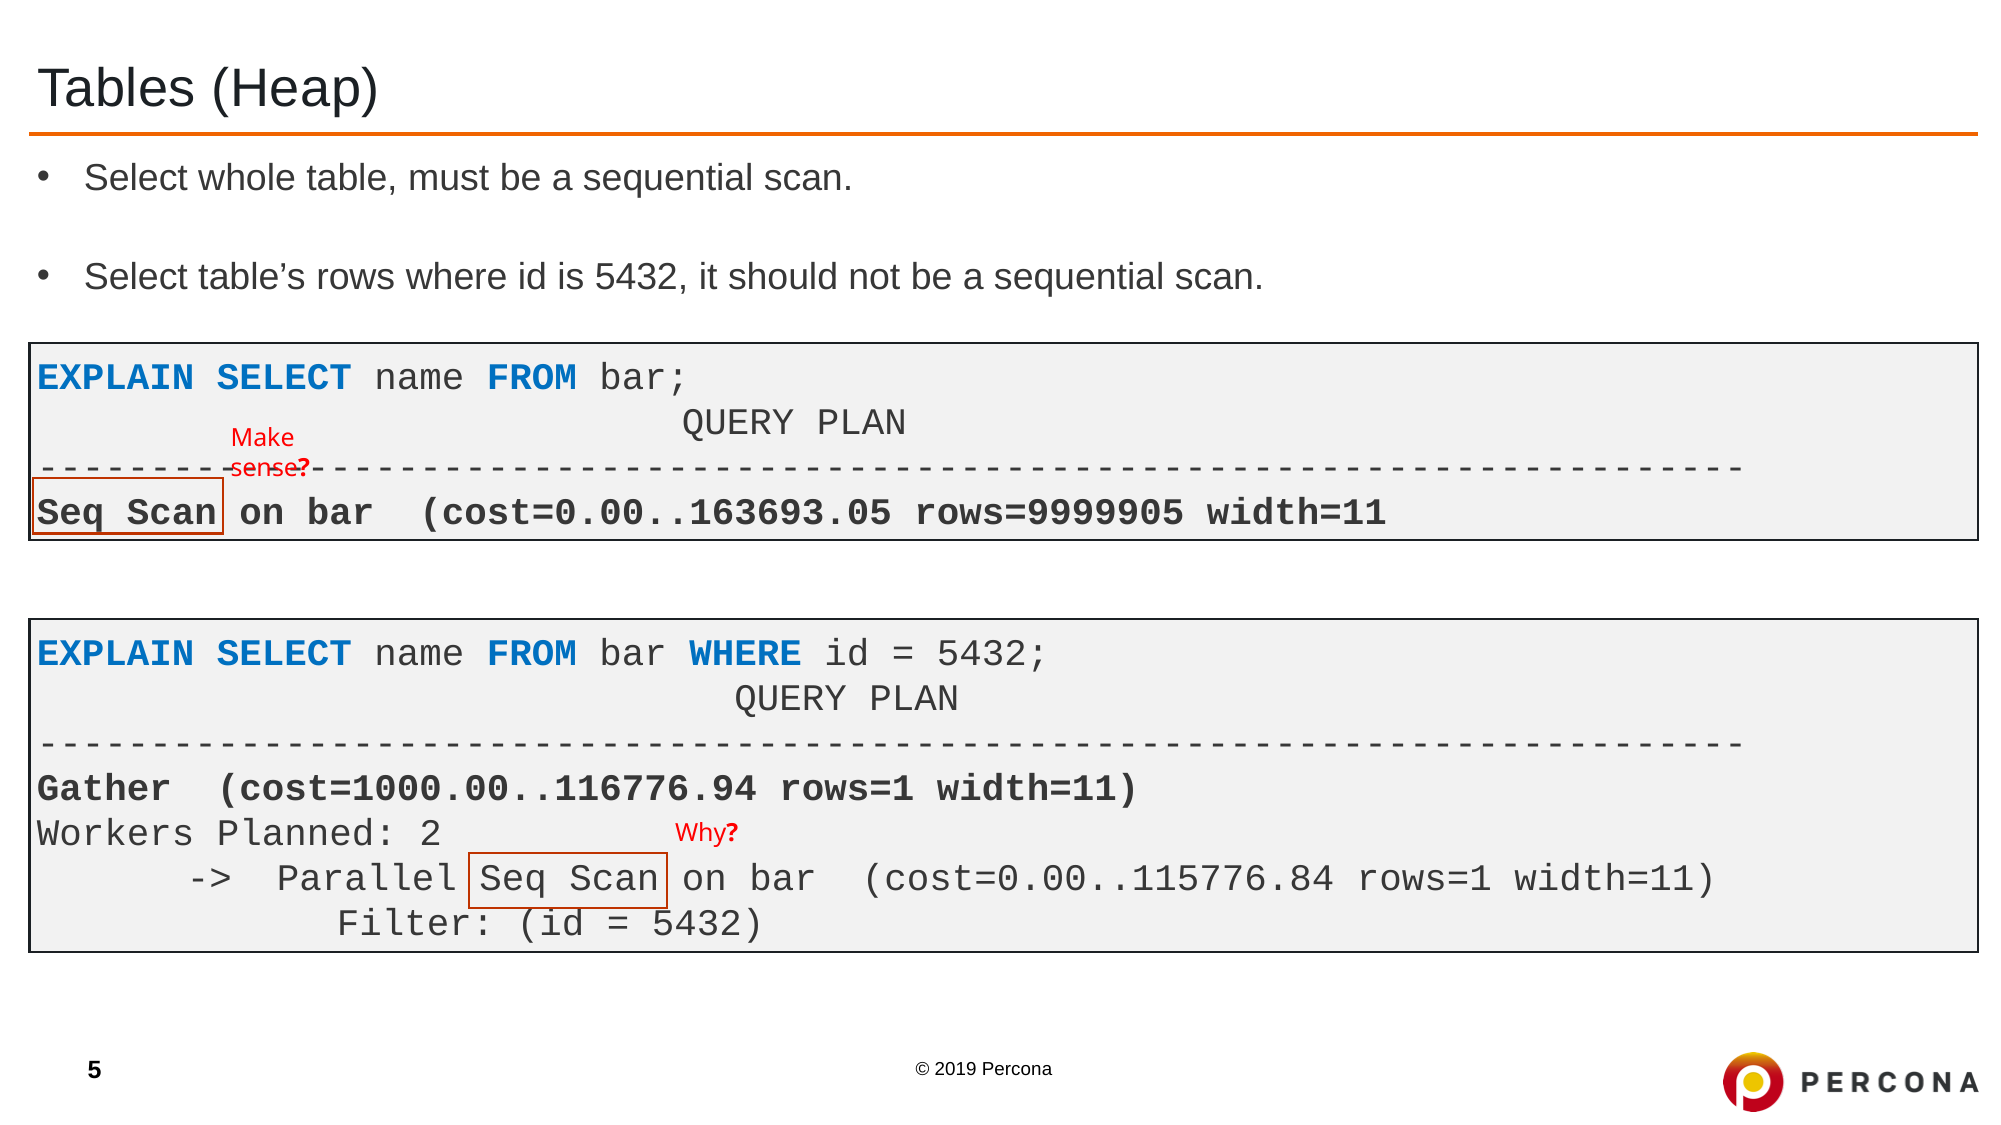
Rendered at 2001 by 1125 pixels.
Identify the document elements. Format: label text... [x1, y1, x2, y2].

picture [1723, 1052, 1979, 1112]
text_box Why? [667, 809, 818, 848]
text_box Make sense? [223, 413, 373, 459]
text_box EXPLAIN SELECT name FROM bar; QUERY PLAN ---------------------------------------------------------------------------- Seq Scan on bar (cost=0.00..163693.05 rows=9999905 width=11 [29, 343, 1979, 541]
text_box [468, 852, 668, 909]
title Tables (Heap) [29, 29, 1979, 145]
text_box [33, 478, 224, 534]
text_box Select table’s rows where id is 5432, it should not be a sequential scan. [29, 244, 1979, 305]
text_box Select whole table, must be a sequential scan. [29, 145, 1979, 206]
text_box EXPLAIN SELECT name FROM bar WHERE id = 5432; QUERY PLAN ---------------------------------------------------------------------------- Gather (cost=1000.00..116776.94 rows=1 width=11) Workers Planned: 2 -> Parallel Seq Scan on bar (cost=0.00..115776.84 rows=1 width=11) Filter: (id = 5432) [29, 618, 1979, 953]
